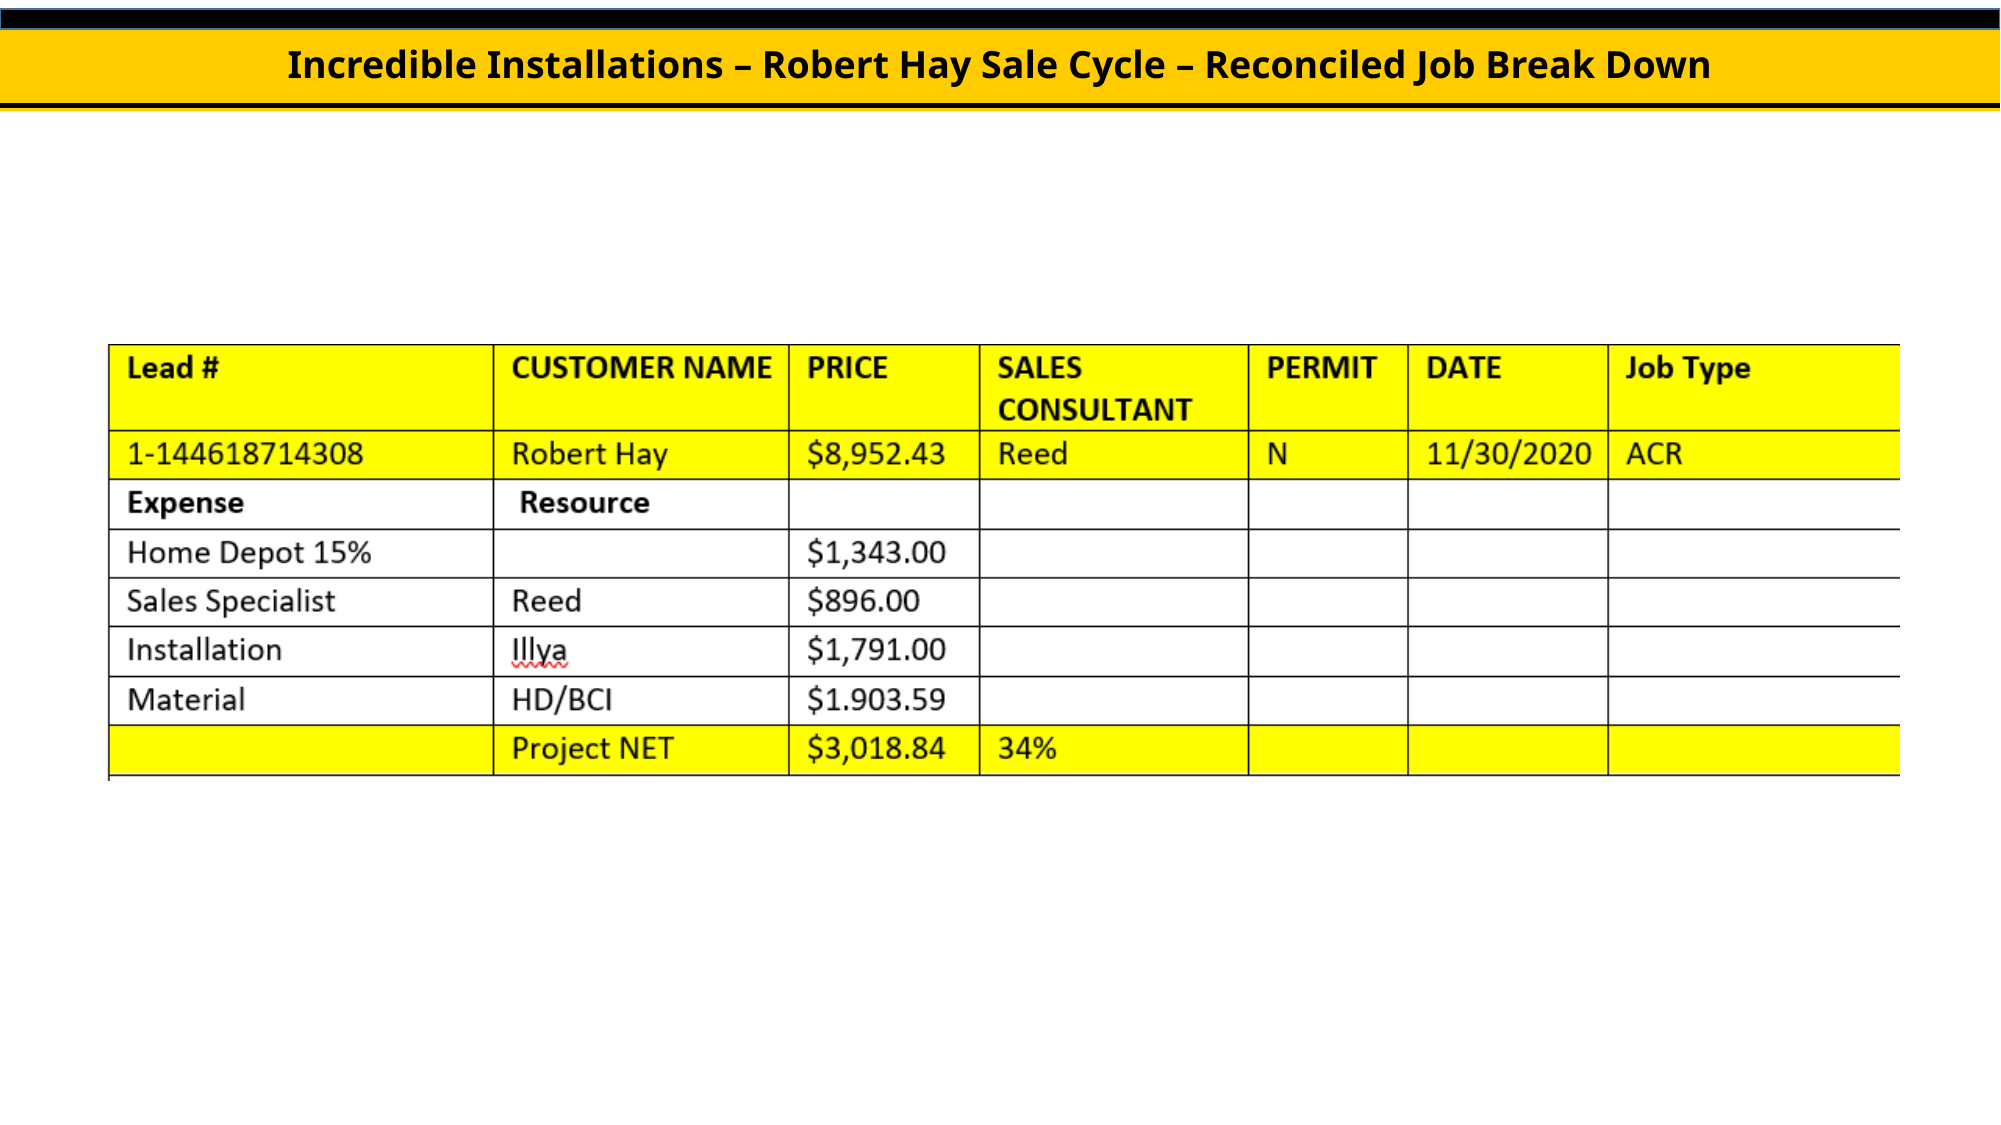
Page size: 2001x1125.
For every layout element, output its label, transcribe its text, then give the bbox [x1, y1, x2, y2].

text_box Incredible Installations – Robert Hay Sale Cycle – Reconciled Job Break Down [11, 34, 1991, 94]
picture [99, 344, 1900, 781]
